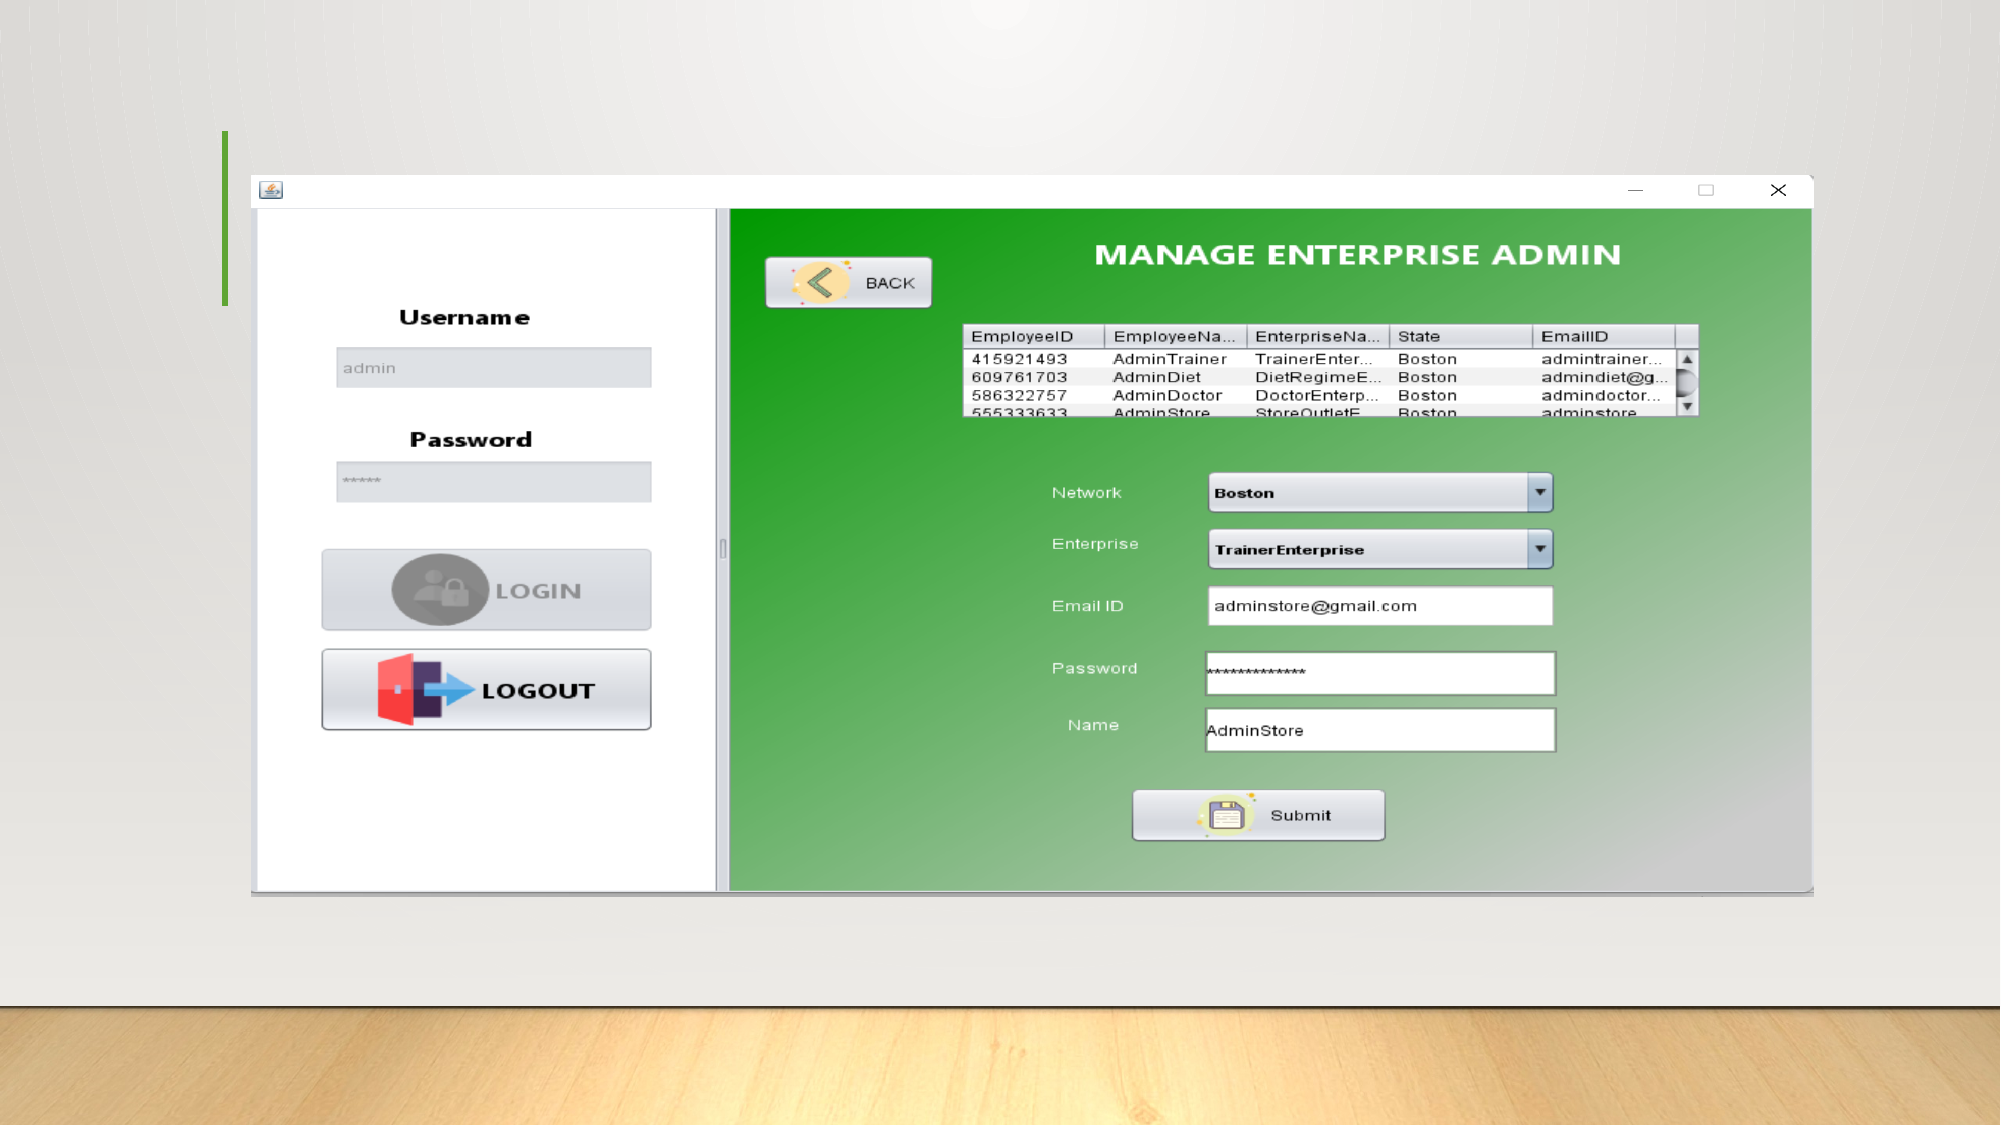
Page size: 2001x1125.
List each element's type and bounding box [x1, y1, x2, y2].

list [251, 175, 1814, 897]
picture [0, 1006, 2000, 1125]
